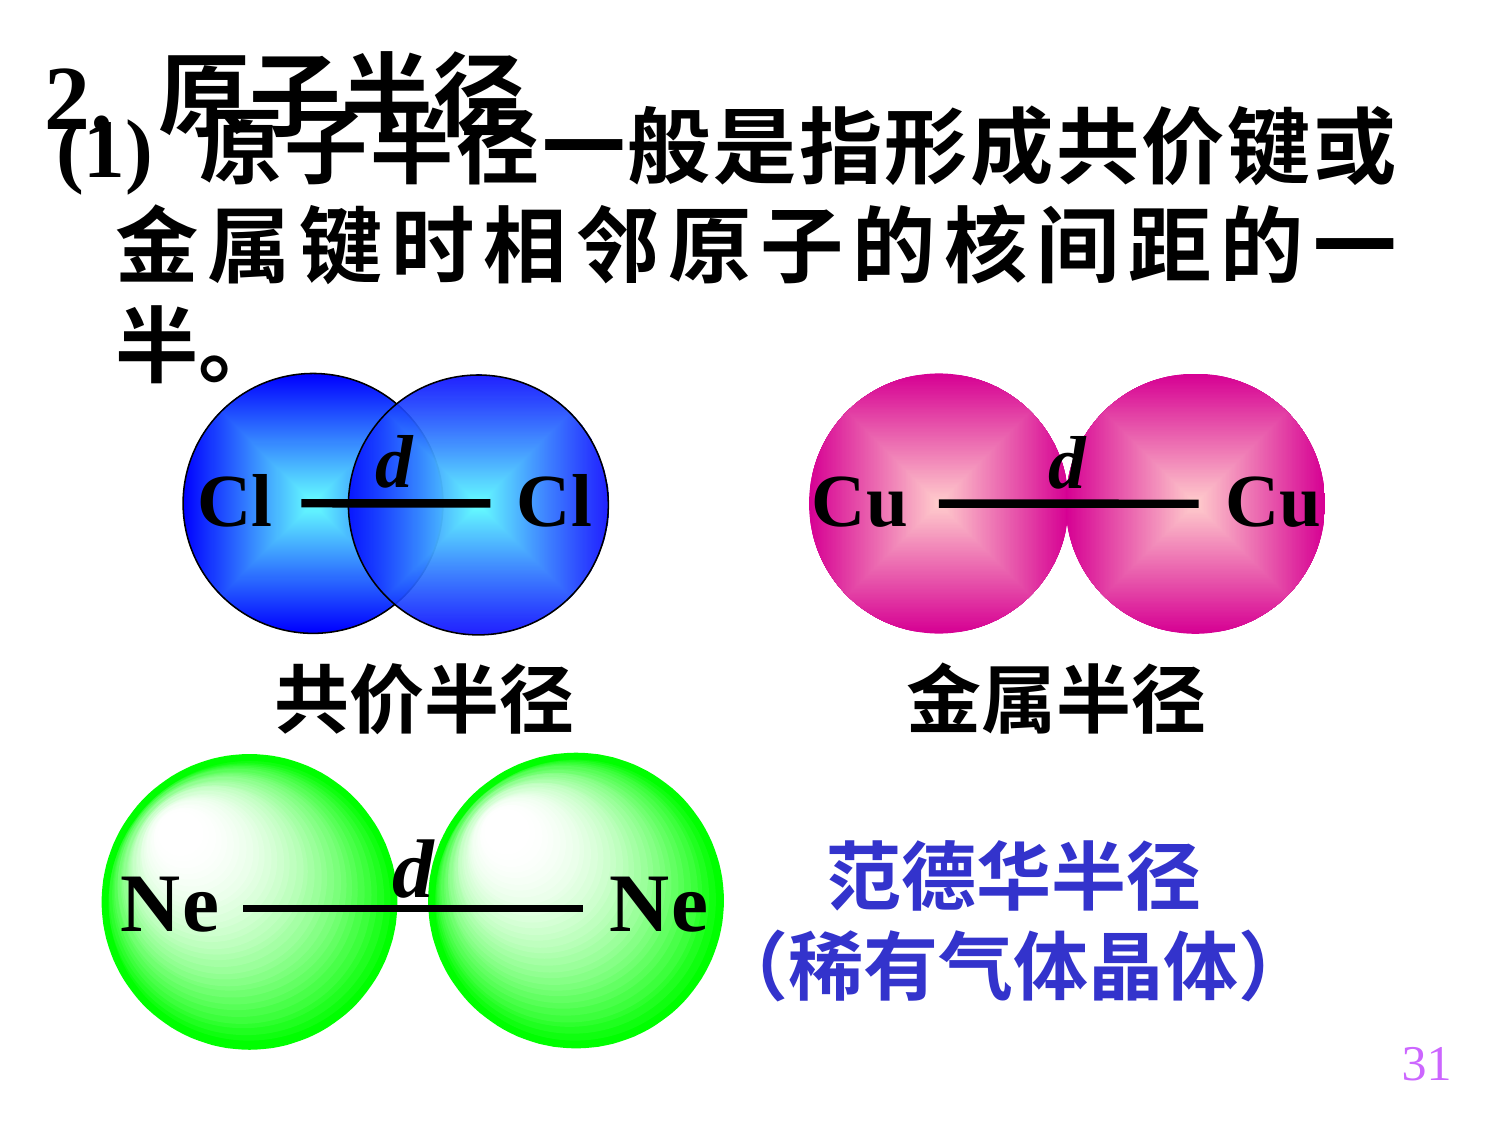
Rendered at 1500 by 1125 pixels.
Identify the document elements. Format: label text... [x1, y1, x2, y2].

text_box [182, 373, 621, 635]
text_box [797, 373, 1353, 634]
text_box 2. 原子半径 [29, 30, 868, 156]
text_box 金属半径 [891, 645, 1222, 750]
title (1) 原子半径一般是指形成共价键或金属键时相邻原子的核间距的一半。 [41, 137, 1412, 350]
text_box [88, 739, 739, 1066]
text_box 范德华半径 （稀有气体晶体） [739, 822, 1329, 1018]
list 共价半径 [230, 645, 609, 739]
